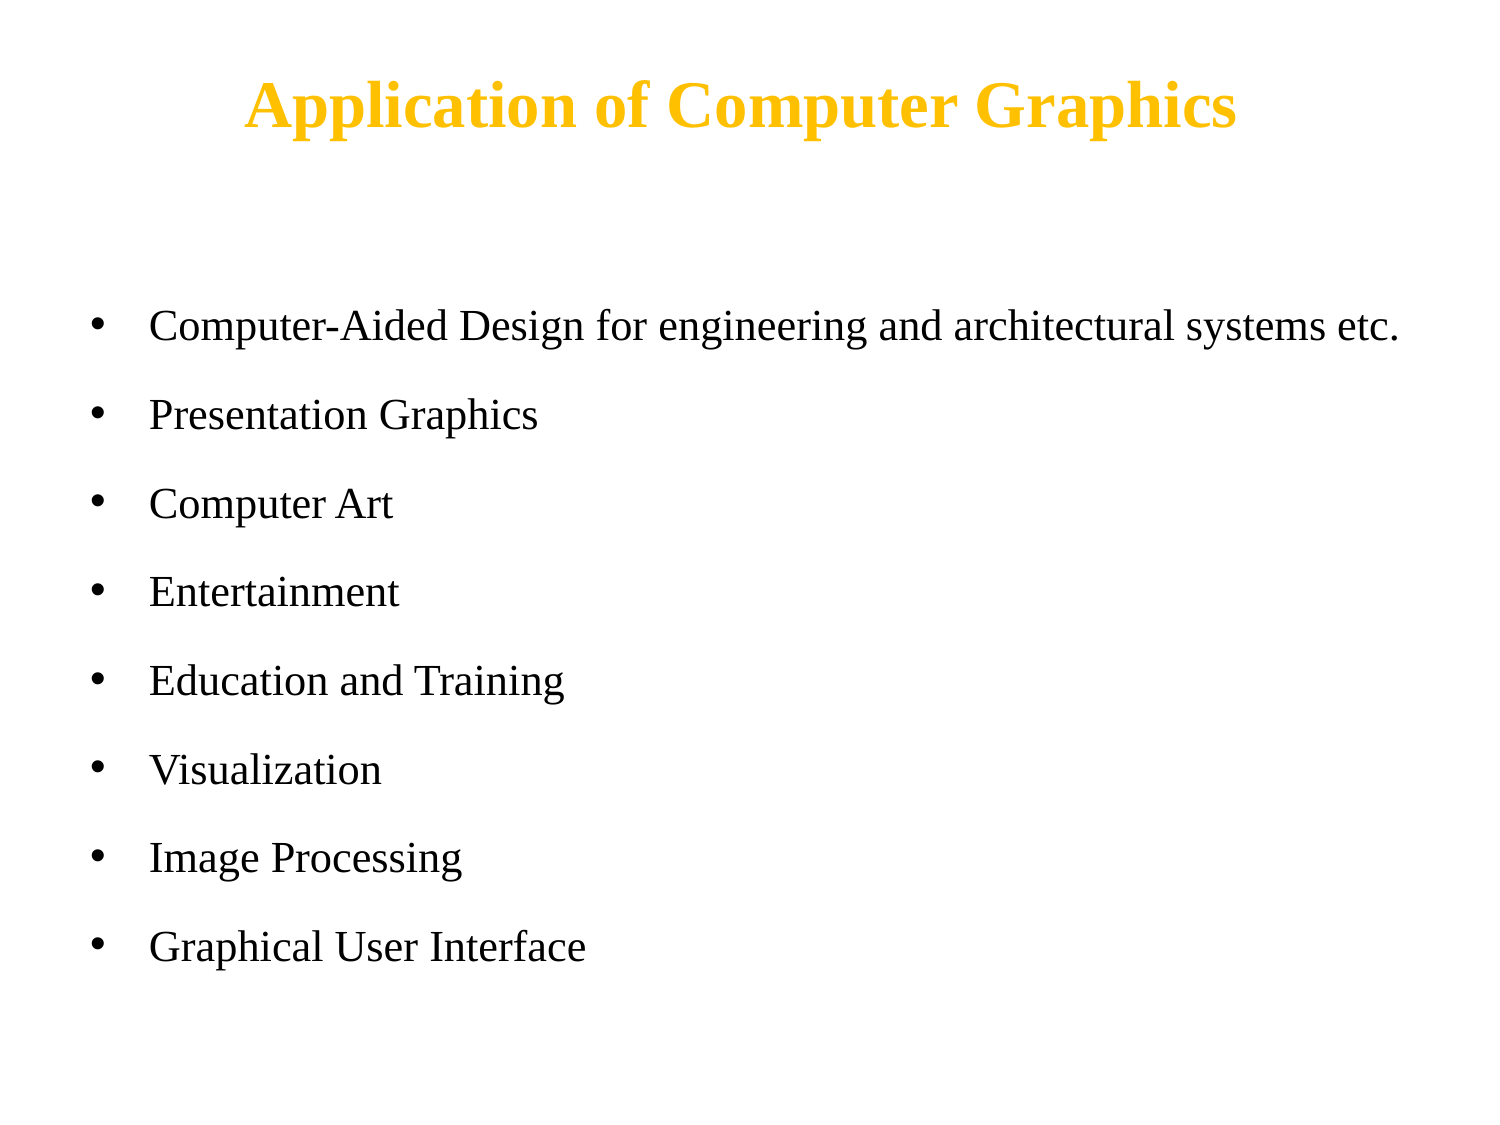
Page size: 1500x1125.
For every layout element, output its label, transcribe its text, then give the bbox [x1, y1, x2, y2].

list Computer-Aided Design for engineering and architectural systems etc. Presentation Graphics Computer Art Entertainment Education and Training Visualization Image Processing Graphical User Interface [75, 262, 1425, 1005]
title Application of Computer Graphics [75, 7, 1425, 195]
